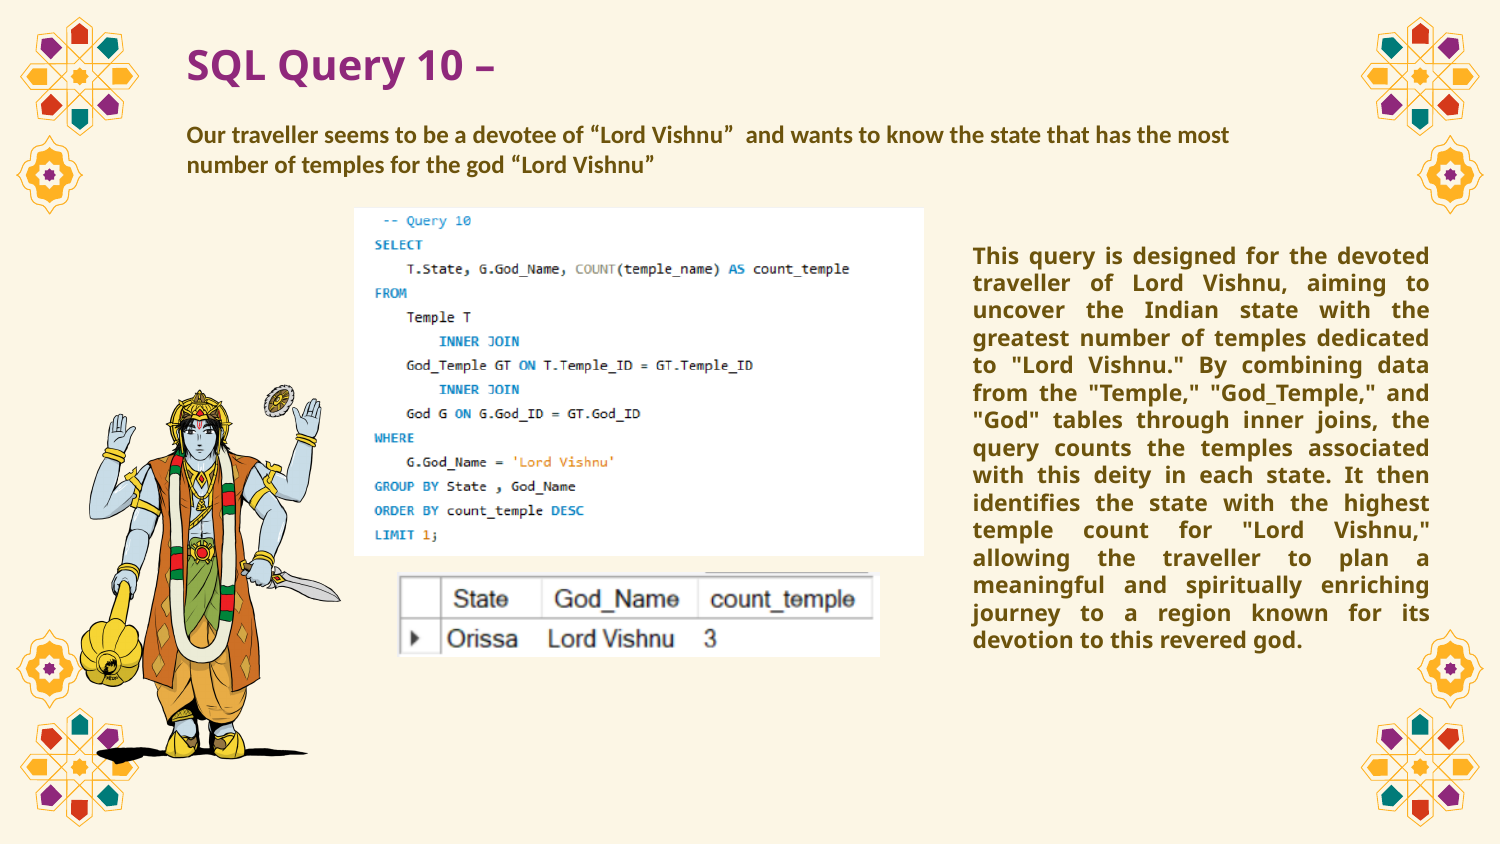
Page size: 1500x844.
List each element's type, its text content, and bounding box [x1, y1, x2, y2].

text_box This query is designed for the devoted traveller of Lord Vishnu, aiming to uncover the Indian state with the greatest number of temples dedicated to "Lord Vishnu." By combining data from the "Temple," "God_Temple," and "God" tables through inner joins, the query counts the temples associated with this deity in each state. It then identifies the state with the highest temple count for "Lord Vishnu," allowing the traveller to plan a meaningful and spiritually enriching journey to a region known for its devotion to this revered god. [957, 233, 1446, 661]
title SQL Query 10 – Our traveller seems to be a devotee of “Lord Vishnu” and wants to know the state that has the most number of temples for the god “Lord Vishnu” [171, 38, 1326, 176]
picture [353, 206, 924, 556]
picture [53, 380, 344, 767]
picture [396, 572, 881, 657]
text_box [945, 264, 1446, 771]
